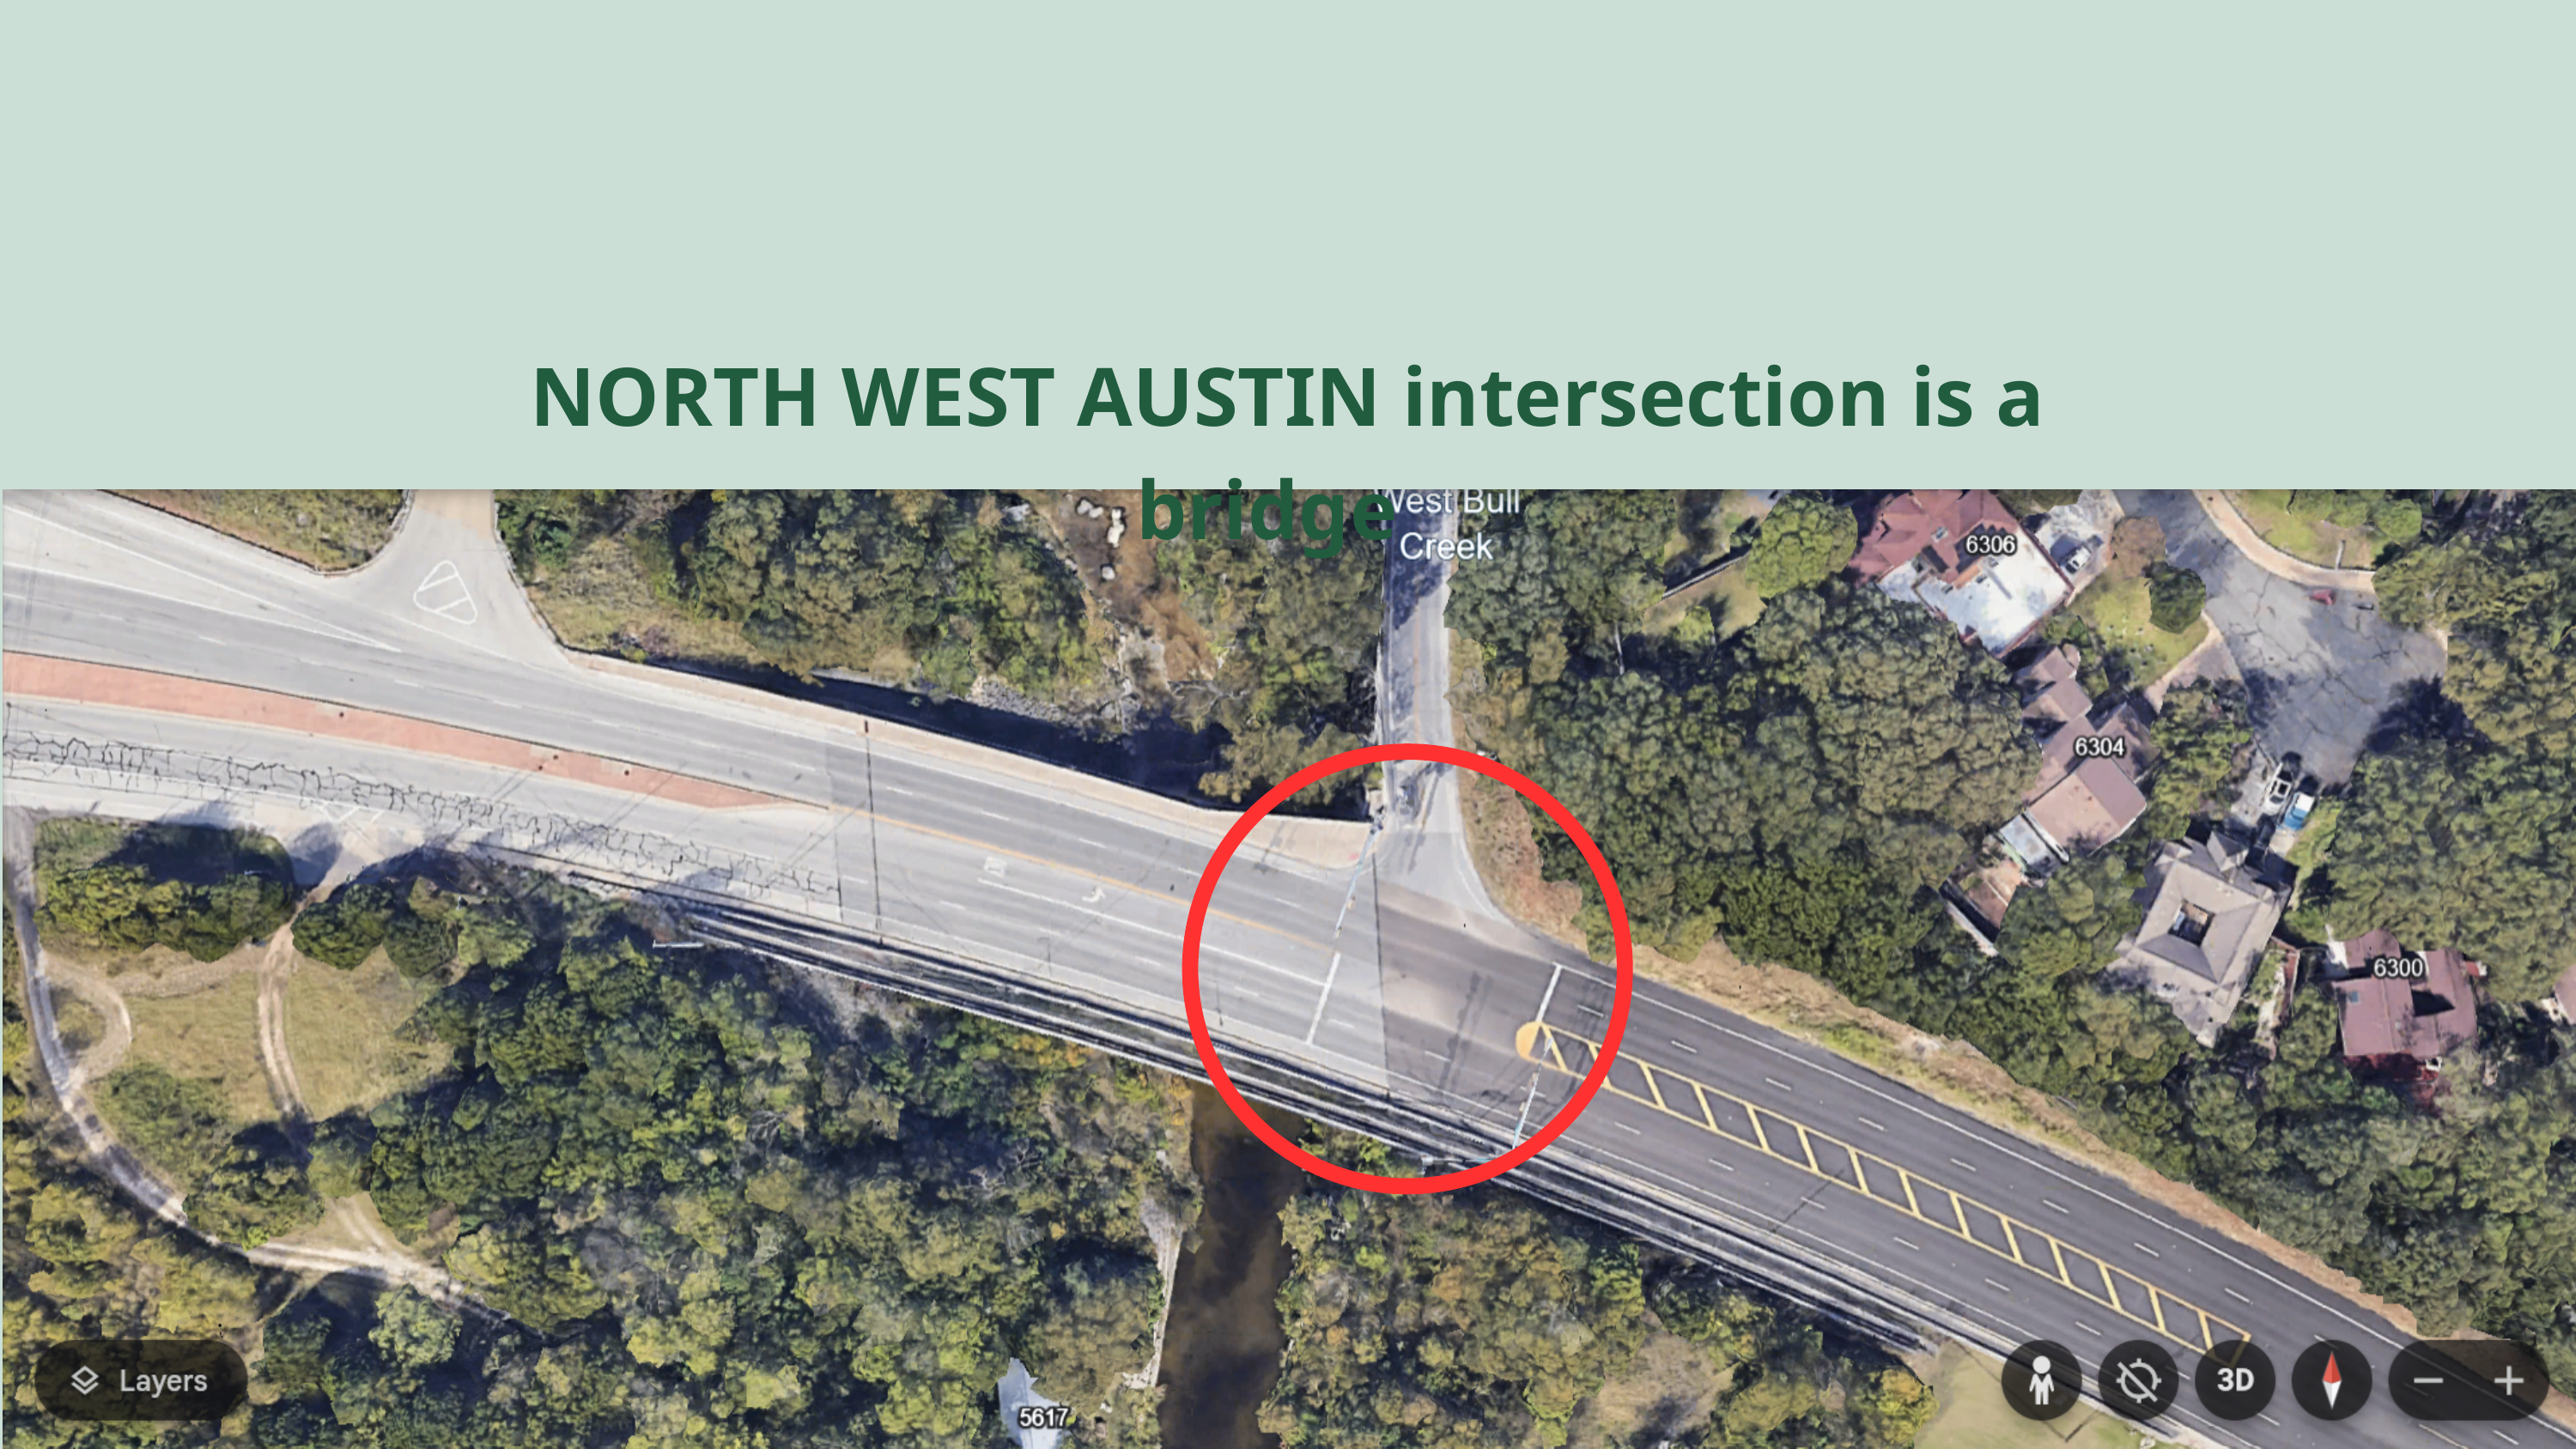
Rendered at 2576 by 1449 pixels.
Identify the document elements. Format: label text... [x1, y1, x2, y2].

text_box [3, 489, 2576, 1449]
text_box NORTH WEST AUSTIN intersection is a bridge [463, 330, 2113, 555]
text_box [1189, 751, 1625, 1187]
